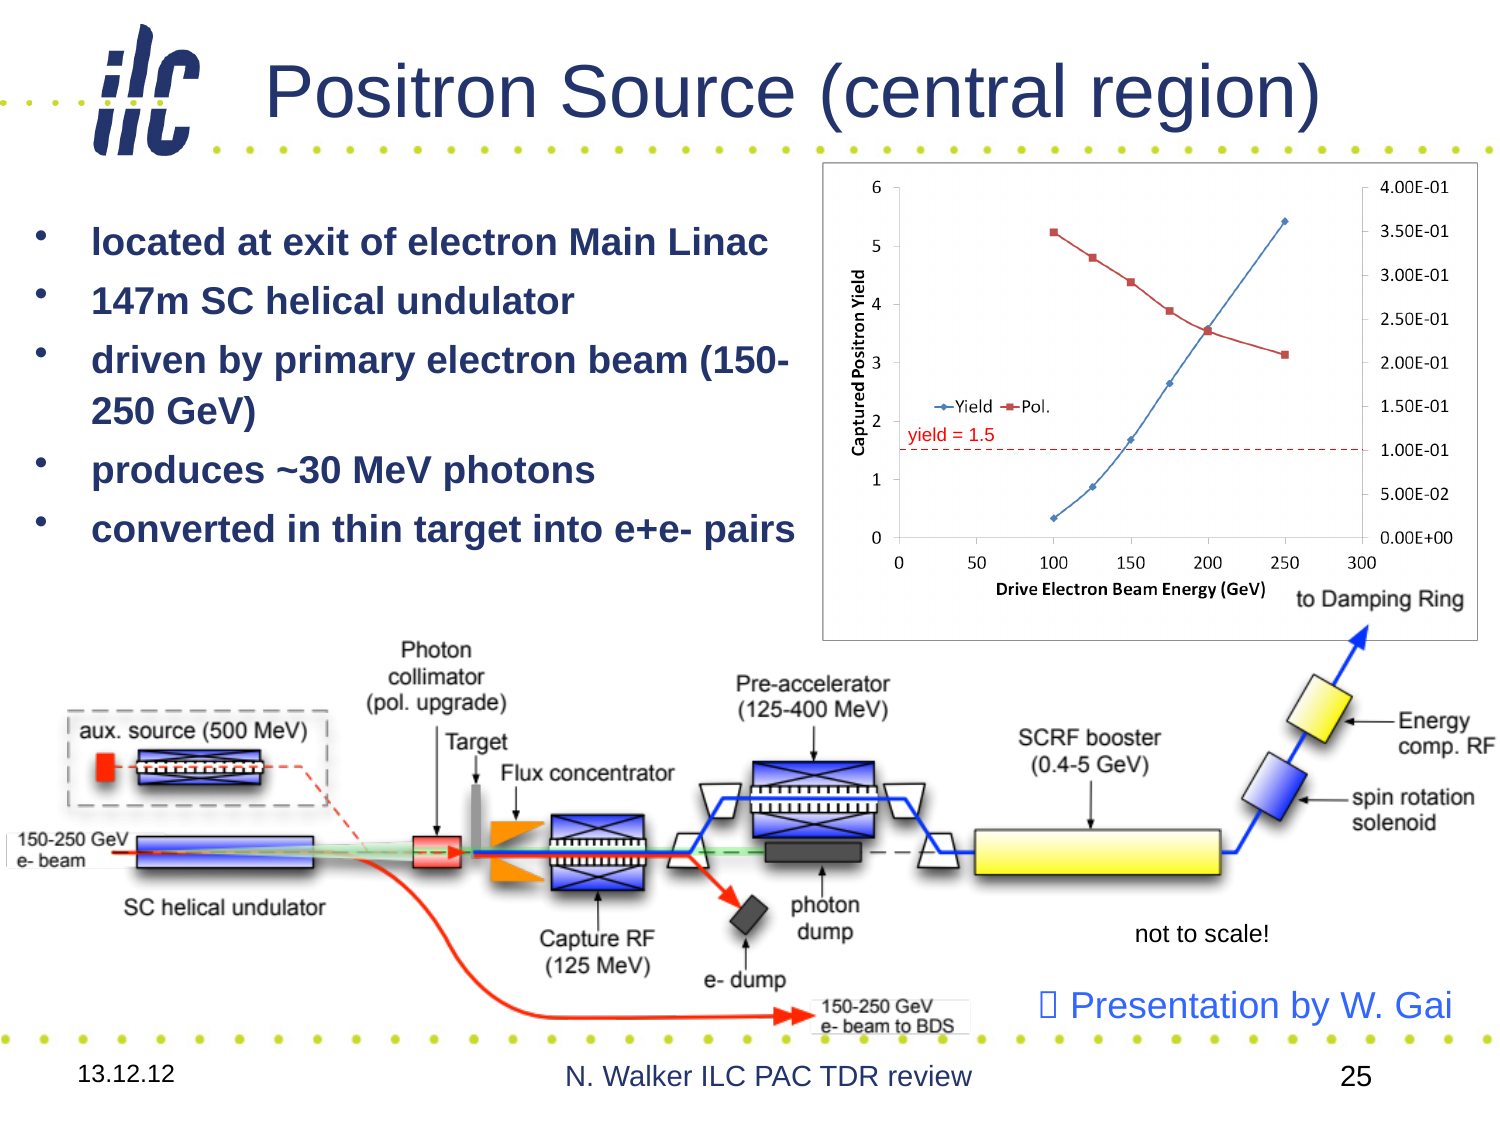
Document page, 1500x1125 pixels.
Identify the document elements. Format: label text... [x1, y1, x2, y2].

picture [0, 24, 200, 156]
picture [0, 137, 1500, 1055]
slide_number 25 [1074, 1049, 1388, 1125]
list located at exit of electron Main Linac 147m SC helical undulator driven by primary electron beam (150-250 GeV) produces ~30 MeV photons converted in thin target into e+e- pairs [19, 204, 817, 576]
footer N. Walker ILC PAC TDR review [462, 1049, 1074, 1125]
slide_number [62, 1049, 462, 1125]
title Positron Source (central region) [212, 12, 1376, 163]
